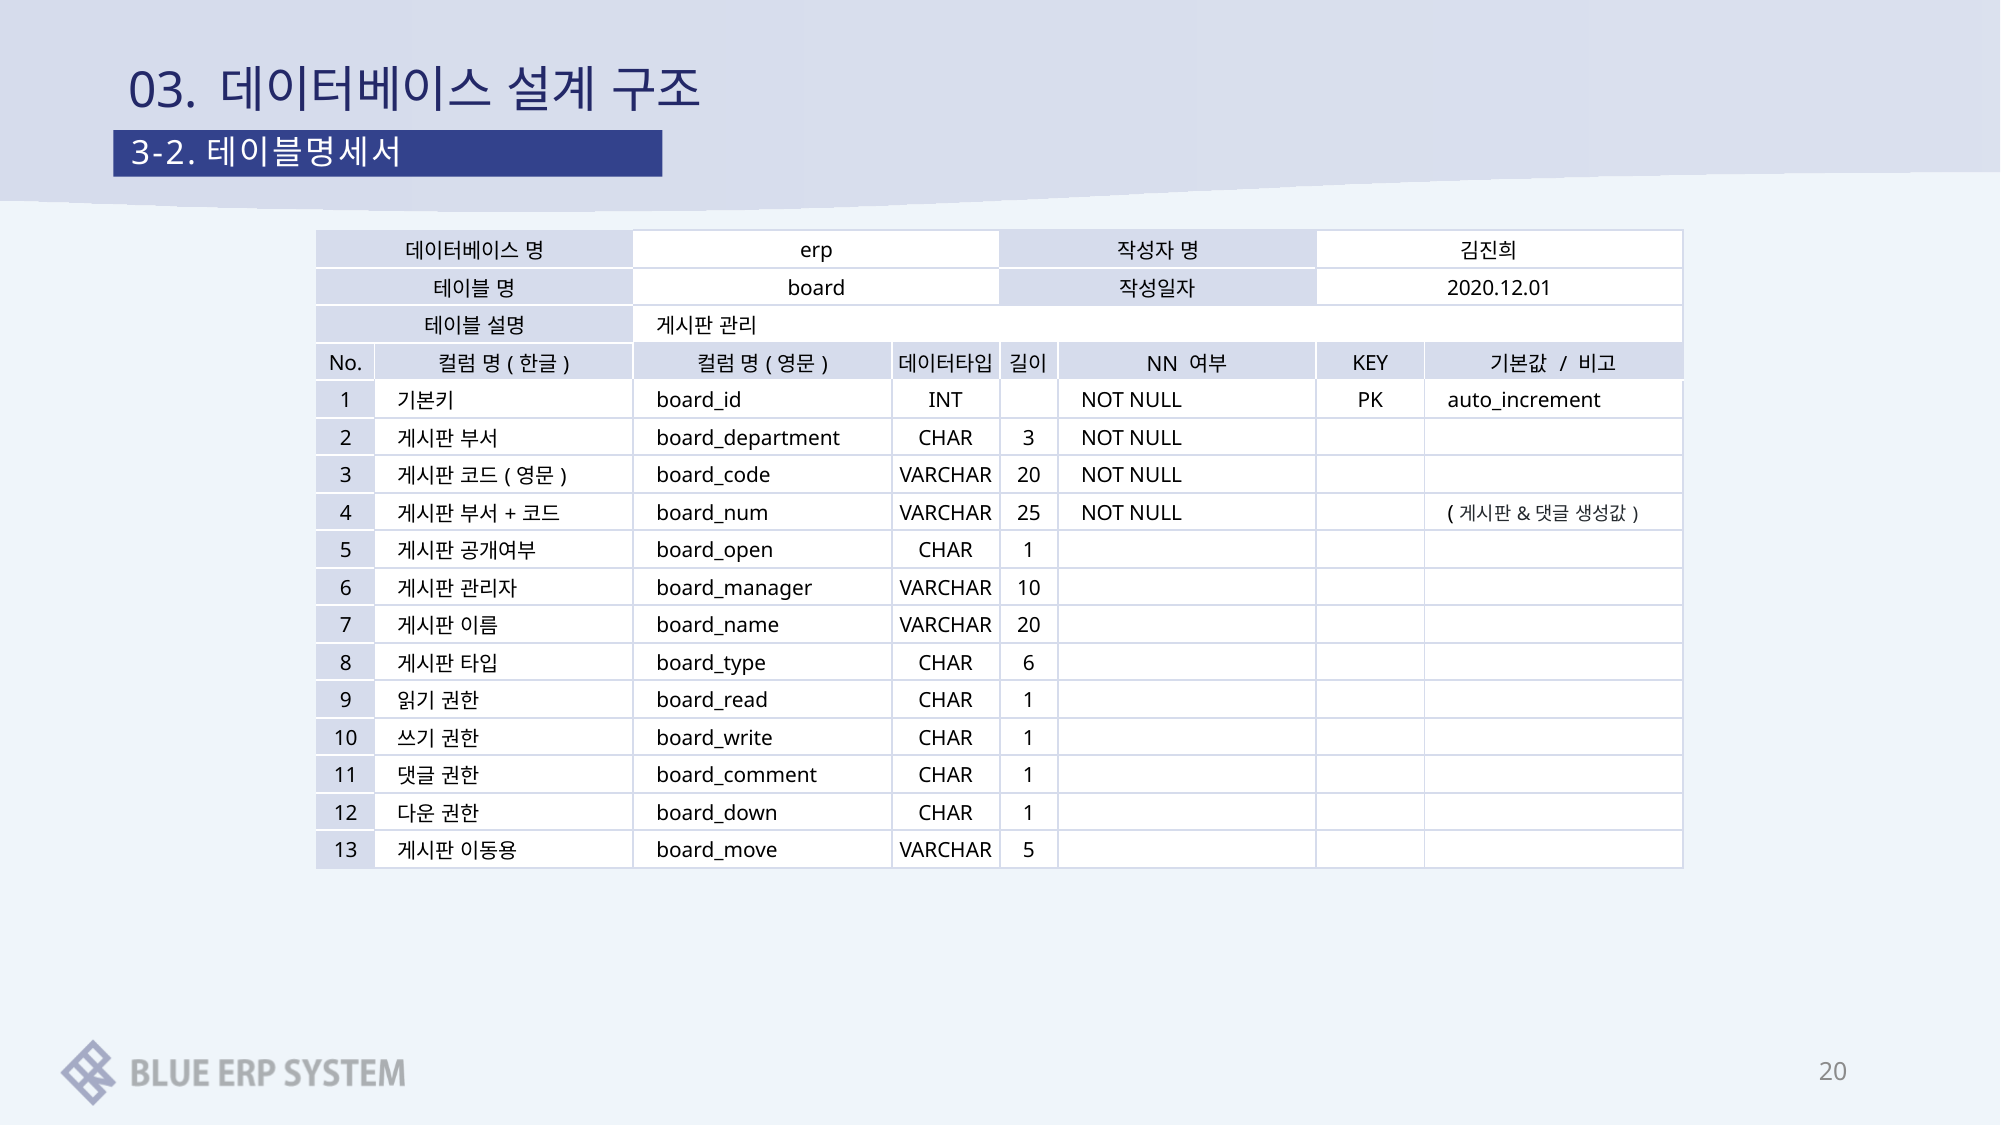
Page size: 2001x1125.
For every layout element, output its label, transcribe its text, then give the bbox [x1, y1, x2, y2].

table_cell 테이블 설명 [318, 306, 633, 342]
table_header 작성자 명 [1001, 231, 1315, 267]
table_cell 3 [318, 456, 374, 492]
table_cell board_name [634, 606, 891, 642]
table_cell board_type [634, 644, 891, 679]
table_cell VARCHAR [893, 831, 999, 867]
table_cell [1317, 606, 1424, 642]
table_cell 2020.12.01 [1317, 269, 1682, 304]
table_cell NN 여부 [1059, 344, 1315, 379]
table_cell [1317, 419, 1424, 454]
table_cell 컬럼 명(한글) [375, 344, 632, 379]
table_cell 다운 권한 [375, 794, 632, 829]
table_cell 20 [1001, 606, 1057, 642]
table_cell 테이블 명 [318, 269, 633, 304]
table_cell board_read [634, 681, 891, 717]
table_cell 댓글 권한 [375, 756, 632, 792]
table_cell CHAR [893, 644, 999, 679]
table_cell [1425, 419, 1682, 454]
table_cell [1425, 531, 1682, 567]
table_cell 길이 [1001, 344, 1057, 379]
table_cell [1317, 644, 1424, 679]
table_cell [1317, 719, 1424, 754]
table_cell CHAR [893, 531, 999, 567]
table_cell VARCHAR [893, 569, 999, 604]
table_cell NOT NULL [1059, 419, 1315, 454]
table_cell VARCHAR [893, 456, 999, 492]
table_cell [1425, 644, 1682, 679]
table_cell INT [893, 381, 999, 417]
table_cell 5 [318, 531, 374, 567]
table_cell No. [318, 344, 374, 379]
table_cell NOT NULL [1059, 456, 1315, 492]
table_cell CHAR [893, 756, 999, 792]
table_cell [1425, 719, 1682, 754]
table_cell board_num [634, 494, 891, 529]
table_cell board_code [634, 456, 891, 492]
title 03. 데이터베이스 설계 구조 [113, 42, 1396, 131]
table_cell 읽기 권한 [375, 681, 632, 717]
table_cell 6 [1001, 644, 1057, 679]
table_cell 기본값 / 비고 [1425, 344, 1682, 379]
slide_number 20 [1412, 1042, 1863, 1103]
table_cell board_department [634, 419, 891, 454]
table_header 데이터베이스 명 [318, 230, 633, 267]
table_cell CHAR [893, 419, 999, 454]
table_cell 게시판 관리 [633, 306, 1682, 342]
table_cell board_write [634, 719, 891, 754]
table_cell [1317, 794, 1424, 829]
table_cell [1059, 756, 1315, 792]
table_cell CHAR [893, 719, 999, 754]
table_cell [1317, 569, 1424, 604]
table_cell [1059, 531, 1315, 567]
table_cell 10 [1001, 569, 1057, 604]
table_cell board_move [634, 831, 891, 867]
table_cell [1059, 569, 1315, 604]
table_cell 2 [318, 419, 374, 454]
table_cell 쓰기 권한 [375, 719, 632, 754]
table_cell 작성일자 [1001, 269, 1315, 304]
table_cell board_comment [634, 756, 891, 792]
table_cell 12 [318, 794, 374, 829]
table_cell [1059, 606, 1315, 642]
table_cell [1059, 644, 1315, 679]
table_cell board_open [634, 531, 891, 567]
table_cell NOT NULL [1059, 381, 1315, 417]
table_cell [1317, 531, 1424, 567]
table_cell 9 [318, 681, 374, 717]
table_cell 게시판 이동용 [375, 831, 632, 867]
table_cell [1317, 756, 1424, 792]
table_cell 1 [1001, 756, 1057, 792]
list 3-2.테이블명세서 [113, 130, 663, 177]
table_cell 1 [1001, 681, 1057, 717]
table_cell NOT NULL [1059, 494, 1315, 529]
table_cell KEY [1317, 344, 1424, 379]
table_cell 20 [1001, 456, 1057, 492]
table_header 김진희 [1317, 231, 1682, 267]
table_cell 11 [318, 756, 374, 792]
table_cell [1425, 831, 1682, 867]
table_cell auto_increment [1425, 381, 1682, 417]
table_cell [1425, 756, 1682, 792]
table_cell [1059, 794, 1315, 829]
table_cell 게시판 타입 [375, 644, 632, 679]
table_cell 5 [1001, 831, 1057, 867]
table_cell 1 [318, 381, 374, 417]
table_cell board_manager [634, 569, 891, 604]
table_cell [1425, 606, 1682, 642]
table_cell 4 [318, 494, 374, 529]
table_cell (게시판&댓글 생성값) [1425, 494, 1682, 529]
table_cell 6 [318, 569, 374, 604]
table_cell 1 [1001, 794, 1057, 829]
table_cell 10 [318, 719, 374, 754]
table_cell [1425, 569, 1682, 604]
table_cell [1317, 831, 1424, 867]
table_cell board_id [634, 381, 891, 417]
table_cell VARCHAR [893, 494, 999, 529]
table_cell [1317, 681, 1424, 717]
table_cell 게시판 공개여부 [375, 531, 632, 567]
table_cell [1059, 831, 1315, 867]
table_cell board [633, 269, 999, 304]
table_cell [1317, 456, 1424, 492]
table_cell CHAR [893, 794, 999, 829]
table_cell 7 [318, 606, 374, 642]
table_cell emp_license3 [60, 1039, 405, 1106]
table_cell [1001, 381, 1057, 417]
table_cell 게시판 코드(영문) [375, 456, 632, 492]
table_cell 게시판 이름 [375, 606, 632, 642]
table_cell 데이터타입 [893, 344, 999, 379]
table_cell [1059, 681, 1315, 717]
table_cell 컬럼 명(영문) [634, 344, 891, 379]
table_cell 게시판 부서+코드 [375, 494, 632, 529]
table_cell 게시판 관리자 [375, 569, 632, 604]
table_cell PK [1317, 381, 1424, 417]
table_cell [1425, 456, 1682, 492]
table_cell 3 [1001, 419, 1057, 454]
table_cell 게시판 부서 [375, 419, 632, 454]
table_cell 기본키 [375, 381, 632, 417]
table_cell 25 [1001, 494, 1057, 529]
table_cell [1425, 794, 1682, 829]
table_cell [1059, 719, 1315, 754]
table_cell 1 [1001, 531, 1057, 567]
table_cell [1425, 681, 1682, 717]
table_cell VARCHAR [893, 606, 999, 642]
table_header erp [633, 231, 999, 267]
table_cell 8 [318, 644, 374, 679]
table_cell [1317, 494, 1424, 529]
table_cell board_down [634, 794, 891, 829]
table_cell CHAR [893, 681, 999, 717]
table_cell 13 [318, 831, 374, 867]
table_cell 1 [1001, 719, 1057, 754]
